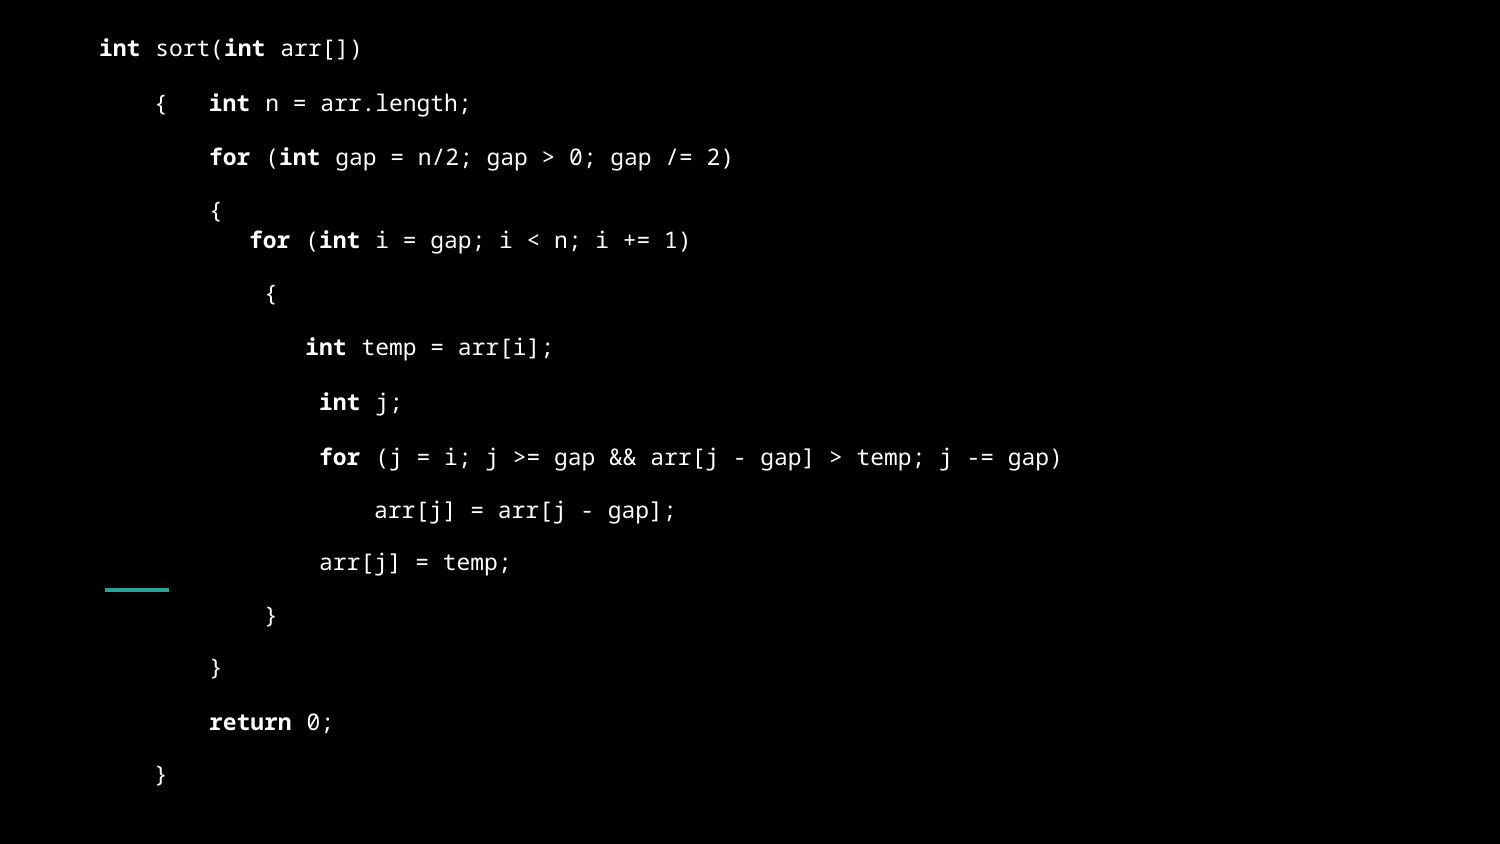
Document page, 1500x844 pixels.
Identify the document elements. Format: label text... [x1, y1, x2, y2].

title int sort(int arr[]) { int n = arr.length; for (int gap = n/2; gap > 0; gap /= 2) { for (int i = gap; i < n; i += 1) { int temp = arr[i]; int j; for (j = i; j >= gap && arr[j - gap] > temp; j -= gap) arr[j] = arr[j - gap]; arr[j] = temp; } } return 0; } [84, 16, 1416, 823]
